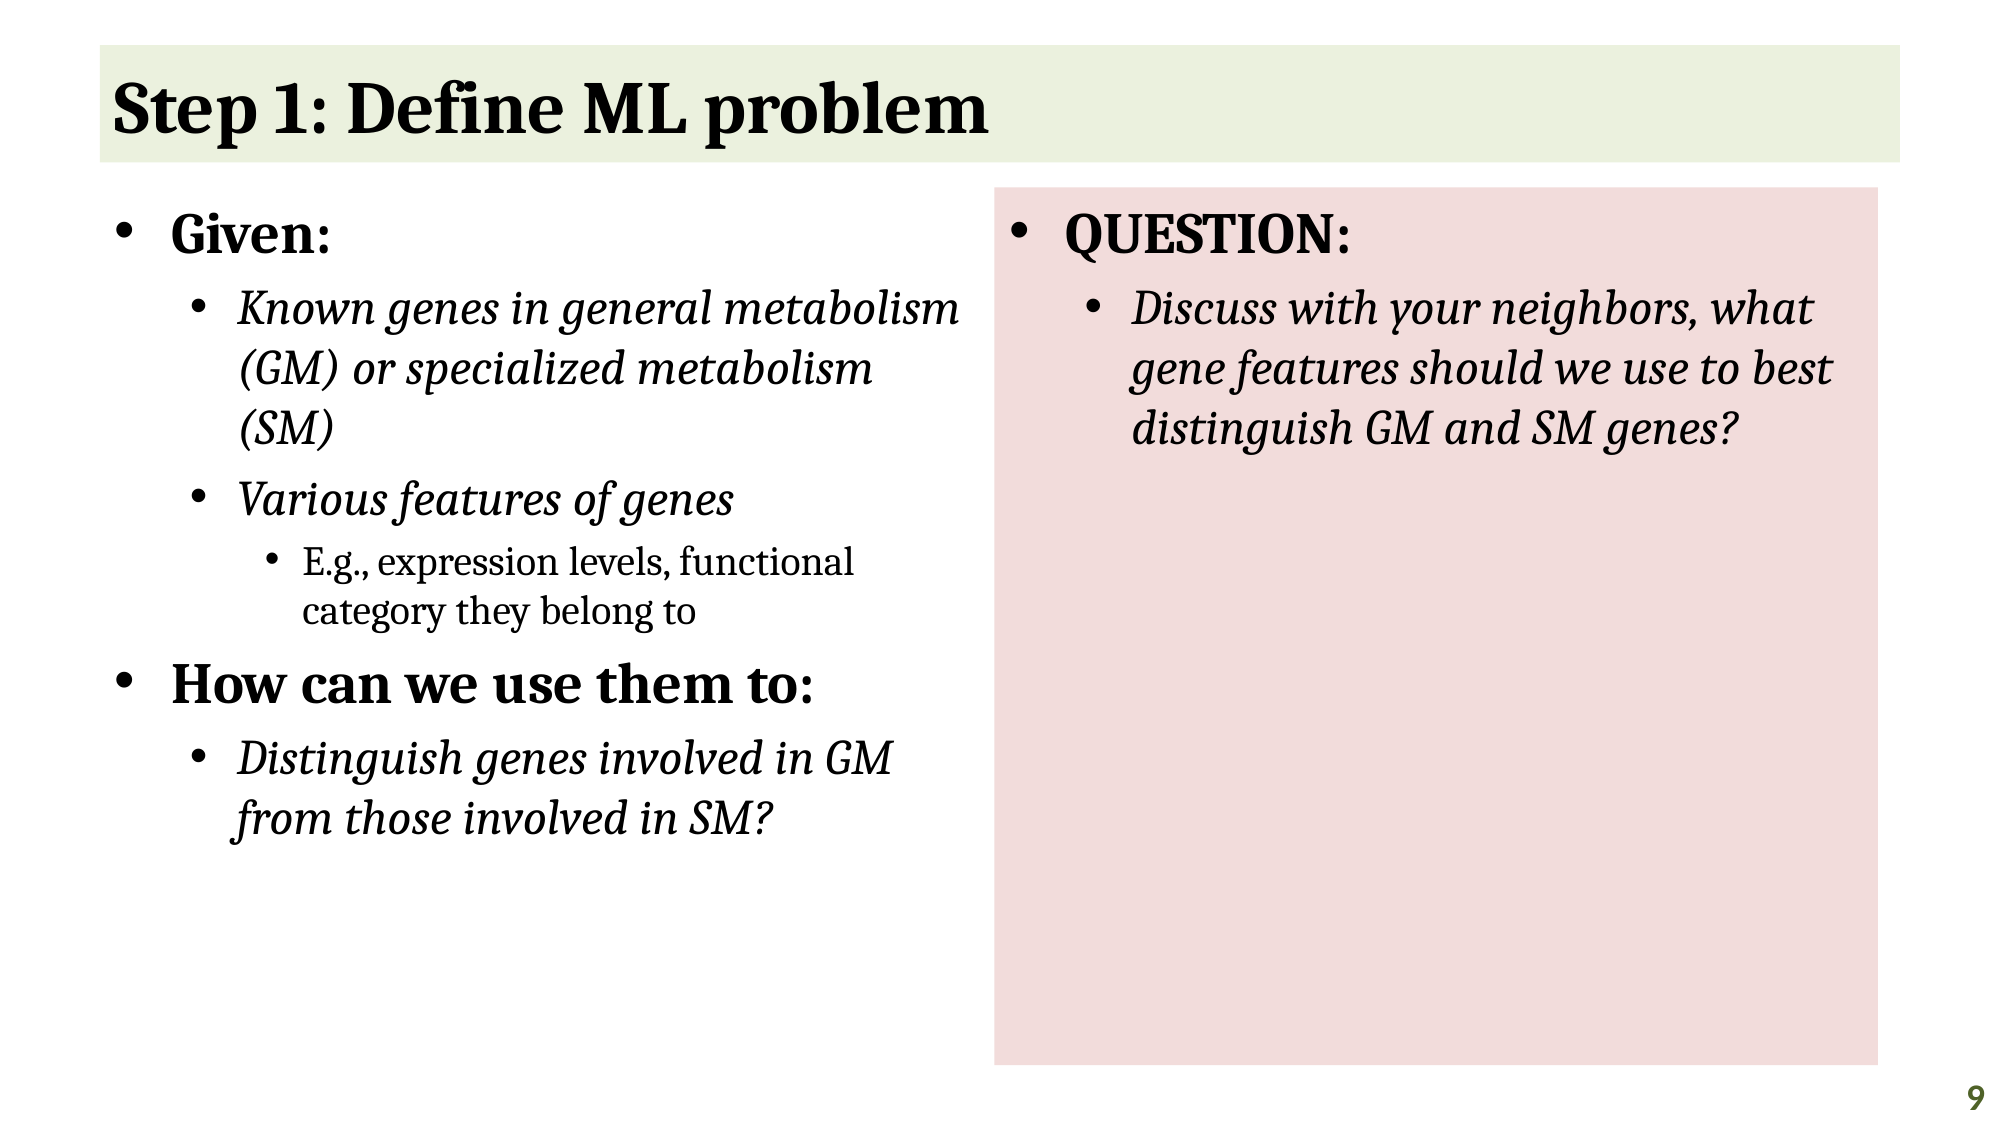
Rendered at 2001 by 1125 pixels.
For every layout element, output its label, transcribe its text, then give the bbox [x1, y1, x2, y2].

list Given: Known genes in general metabolism (GM) or specialized metabolism (SM) Various features of genes E.g., expression levels, functional category they belong to How can we use them to: Distinguish genes involved in GM from those involved in SM? [99, 187, 984, 1066]
text_box QUESTION: Discuss with your neighbors, what gene features should we use to best distinguish GM and SM genes? [994, 187, 1878, 1066]
title Step 1: Define ML problem [99, 44, 1901, 163]
slide_number 9 [1899, 1065, 2000, 1125]
